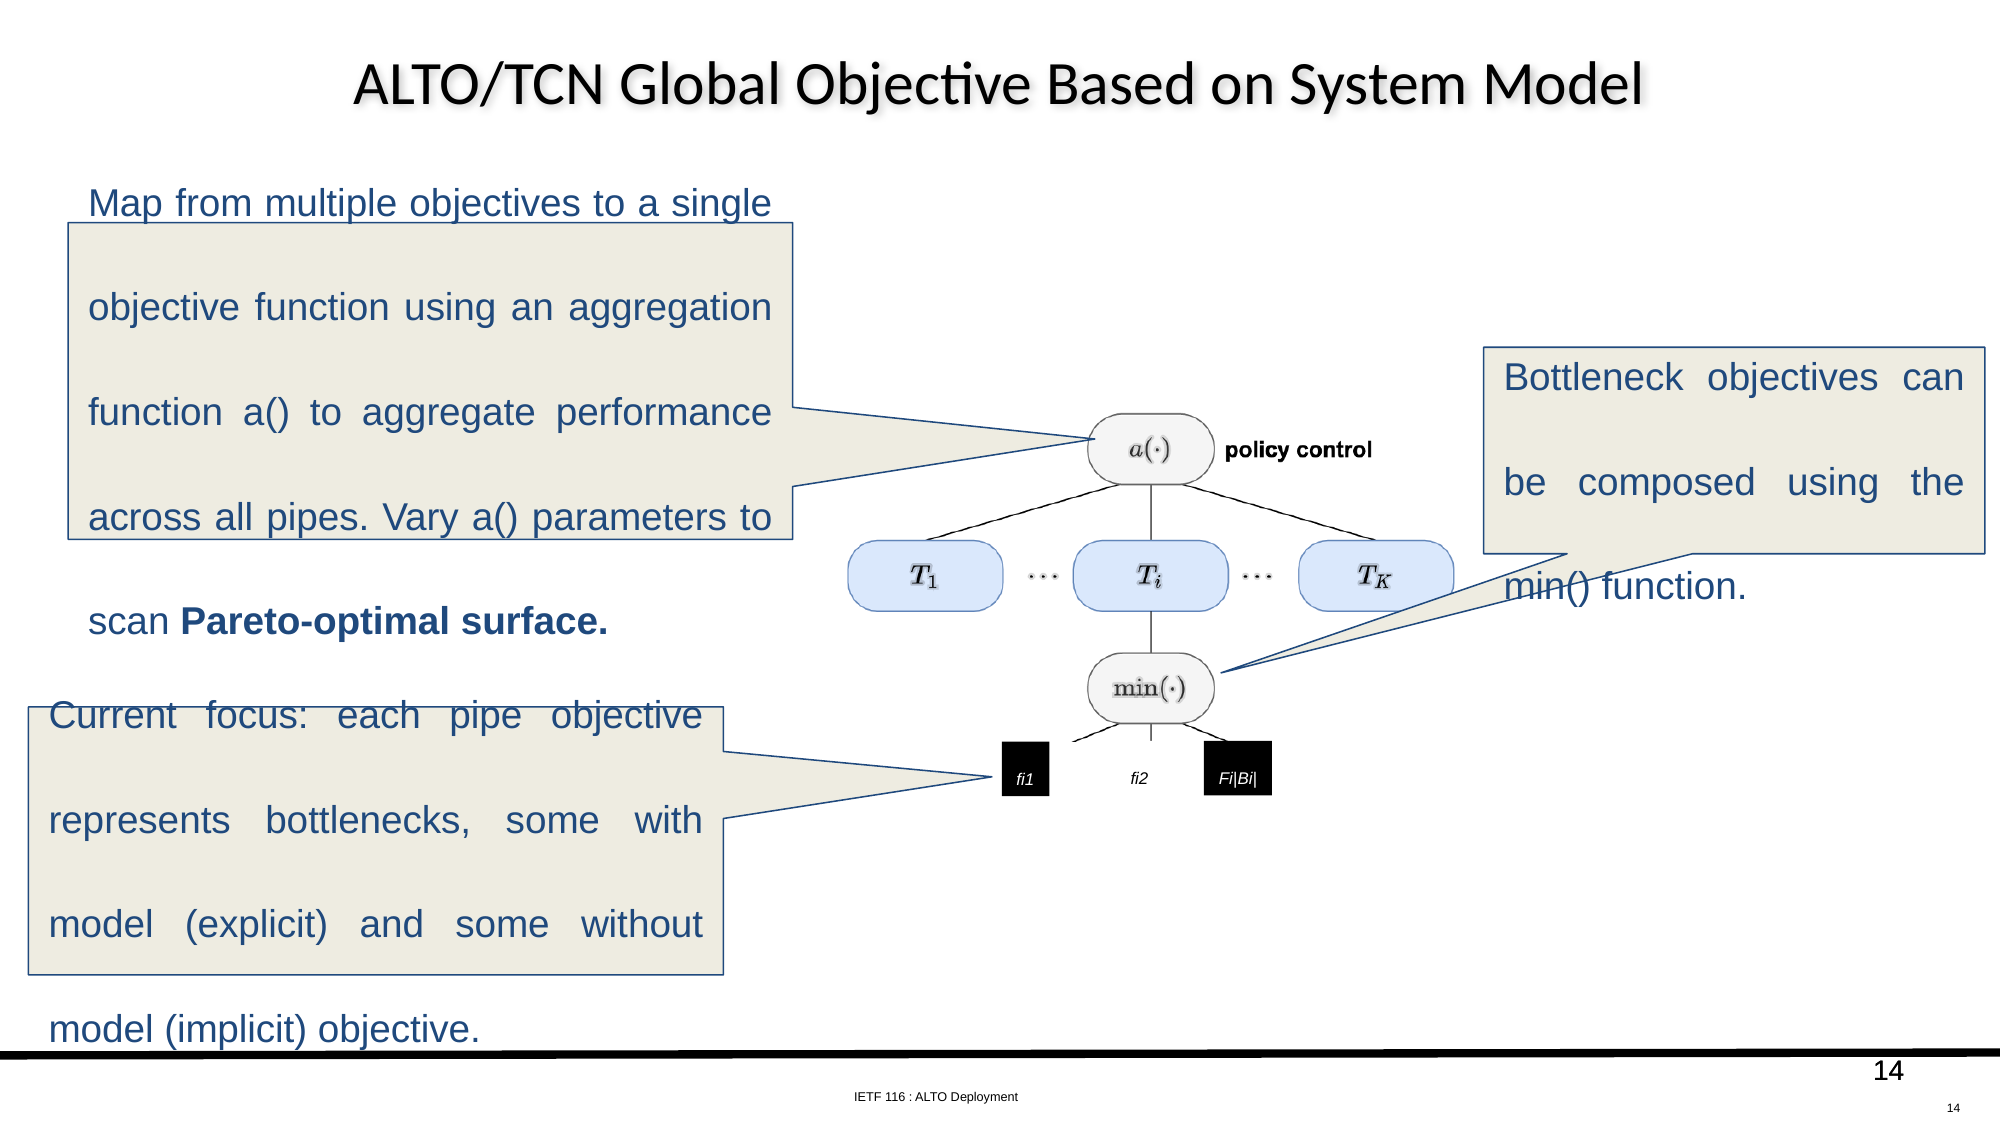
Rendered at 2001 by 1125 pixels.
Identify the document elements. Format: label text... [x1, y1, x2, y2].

text_box fi1 [1001, 750, 1050, 797]
text_box Current focus: each pipe objective represents bottlenecks, some with model (explicit) and some without model (implicit) objective. [28, 706, 992, 975]
picture [802, 400, 1546, 742]
text_box fi2 [1115, 750, 1164, 796]
text_box Map from multiple objectives to a single objective function using an aggregation function a() to aggregate performance across all pipes. Vary a() parameters to scan Pareto-optimal surface. [68, 222, 797, 540]
slide_number 14 [1853, 1019, 1974, 1106]
title ALTO/TCN Global Objective Based on System Model [67, 22, 1933, 149]
text_box Bottleneck objectives can be composed using the min() function. [1483, 347, 1985, 590]
text_box Fi|Bi| [1203, 750, 1272, 796]
